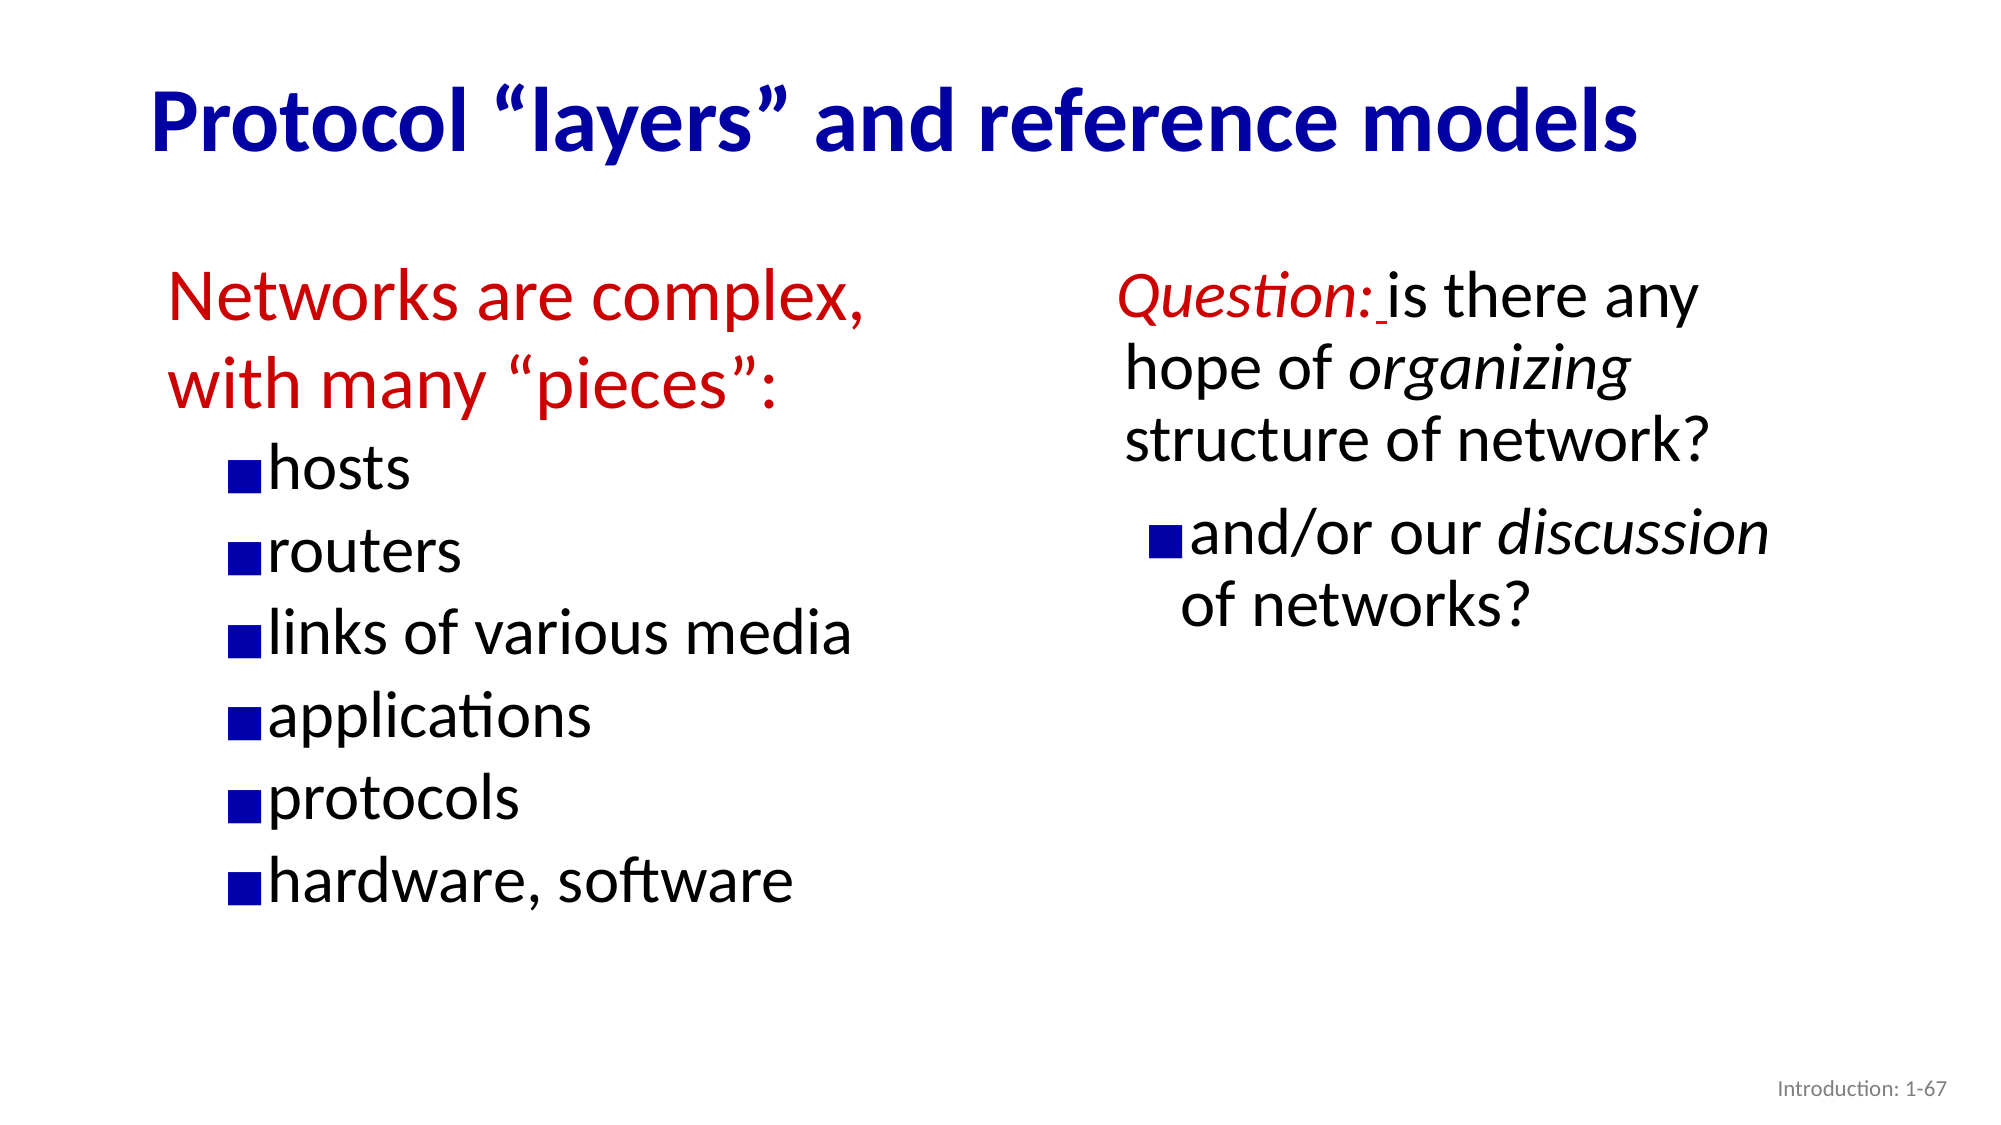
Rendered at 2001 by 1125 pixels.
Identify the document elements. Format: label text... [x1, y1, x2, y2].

title Protocol “layers” and reference models [135, 47, 1861, 195]
slide_number Introduction: 1-‹#› [1512, 1056, 1963, 1117]
text_box Networks are complex, with many “pieces”: hosts routers links of various media applications protocols hardware, software [131, 258, 1053, 1087]
text_box Question: is there any hope of organizing structure of network? and/or our discussion of networks? [1080, 252, 1824, 965]
